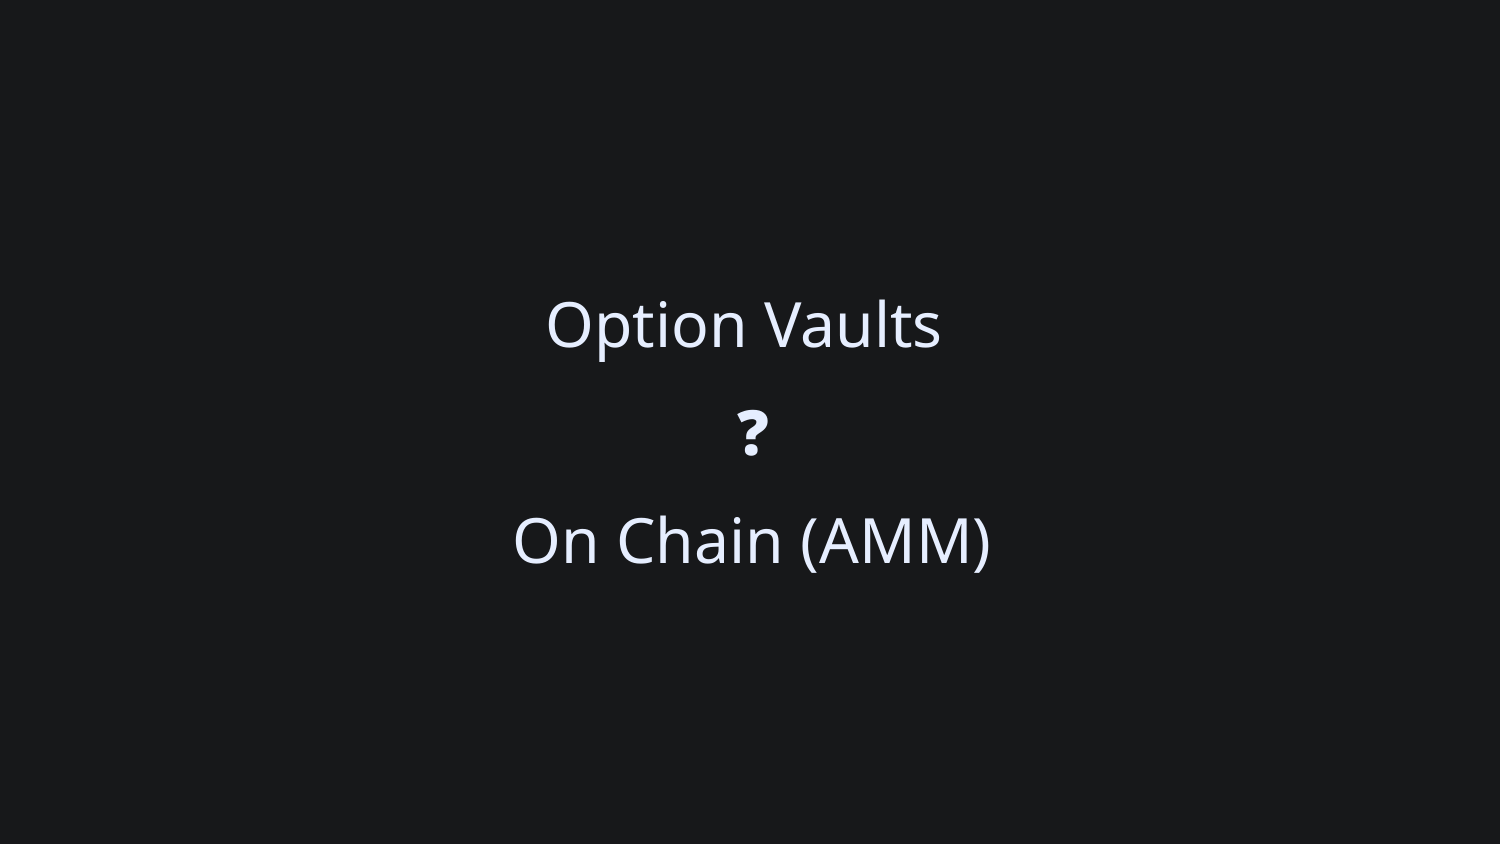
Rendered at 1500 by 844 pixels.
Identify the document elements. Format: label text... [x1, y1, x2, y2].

text_box Option Vaults ❓ On Chain (AMM) [459, 127, 1041, 716]
